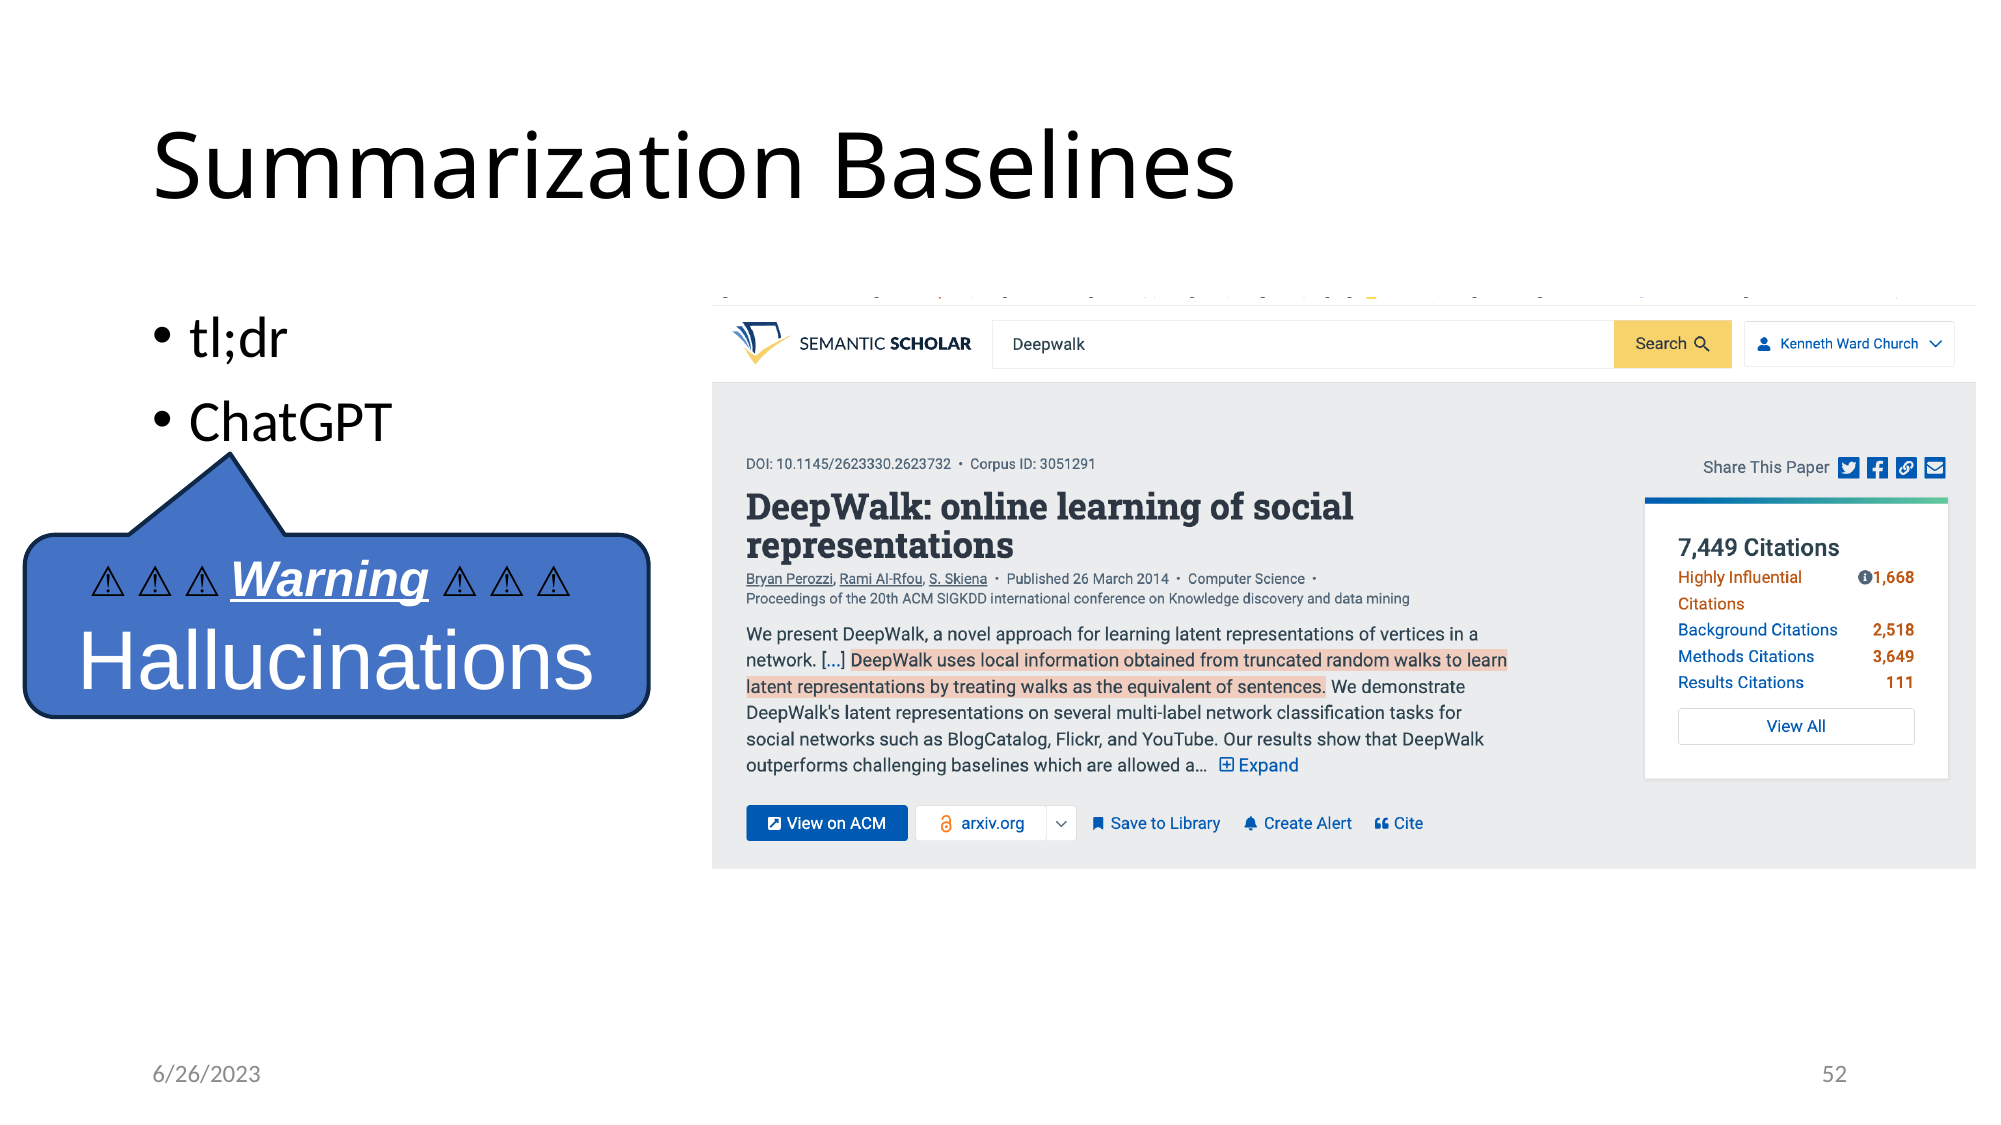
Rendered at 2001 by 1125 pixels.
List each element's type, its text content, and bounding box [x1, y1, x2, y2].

list tl;dr ChatGPT [137, 299, 988, 1014]
title Summarization Baselines [137, 59, 1863, 278]
text_box ⚠️ ⚠️ ⚠️ Warning ⚠️ ⚠️ ⚠️ Hallucinations [24, 453, 649, 718]
slide_number 52 [1412, 1042, 1863, 1103]
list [712, 297, 1976, 869]
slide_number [137, 1042, 588, 1103]
